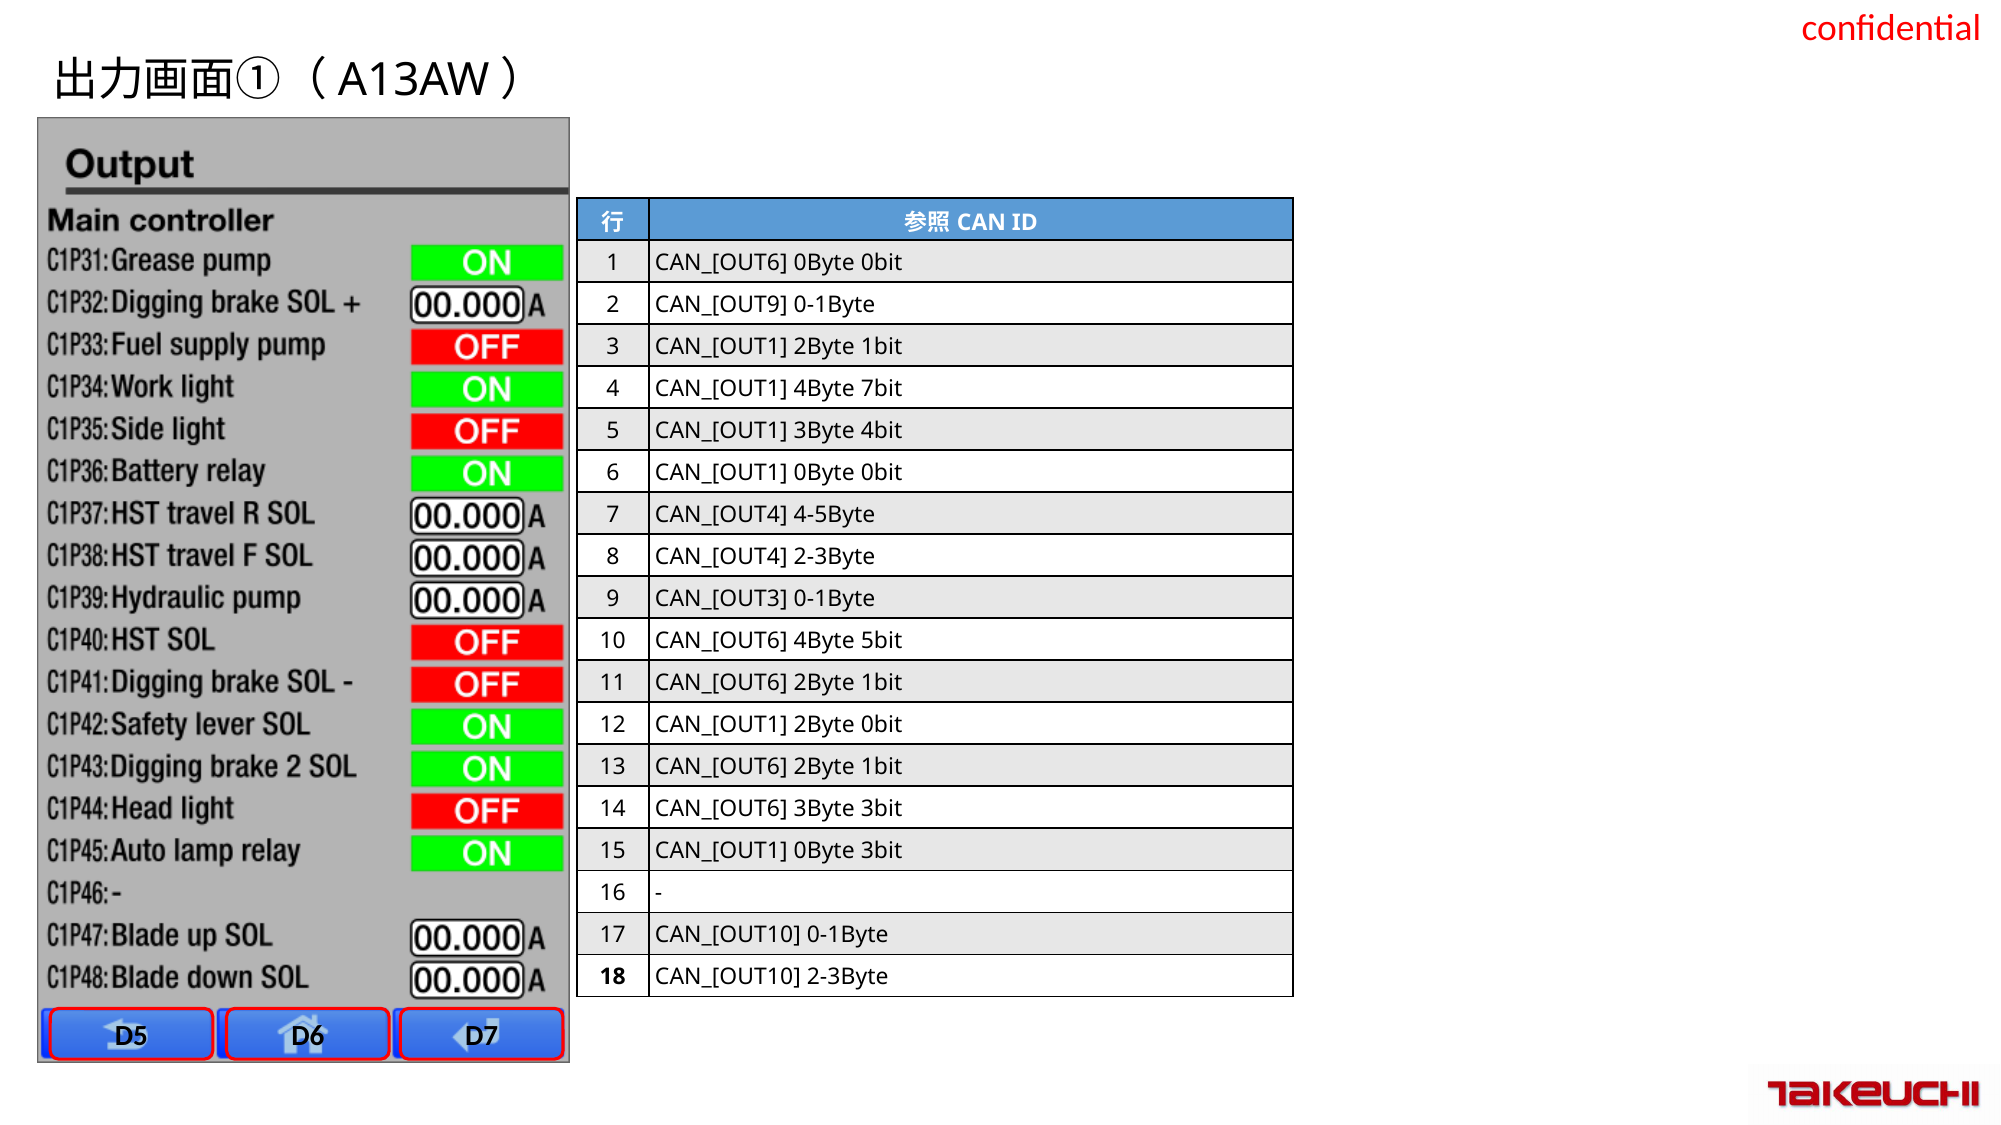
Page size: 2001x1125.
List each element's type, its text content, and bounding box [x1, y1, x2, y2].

table_cell 15 [578, 829, 648, 870]
table_cell 7 [578, 493, 648, 533]
table_cell CAN_[OUT1] 4Byte 7bit [650, 367, 1292, 407]
table_cell 4 [578, 367, 648, 407]
table_cell CAN_[OUT1] 3Byte 4bit [650, 409, 1292, 449]
table_header 参照CAN ID [650, 199, 1292, 239]
table_cell CAN_[OUT1] 2Byte 0bit [650, 703, 1292, 743]
picture [1748, 1064, 2000, 1125]
table_cell 5 [578, 409, 648, 449]
table_cell 11 [578, 661, 648, 701]
table_cell CAN_[OUT3] 0-1Byte [650, 577, 1292, 617]
table_cell CAN_[OUT1] 2Byte 1bit [650, 325, 1292, 365]
table_cell 2 [578, 283, 648, 323]
table_cell 12 [578, 703, 648, 743]
table_cell CAN_[OUT9] 0-1Byte [650, 283, 1292, 323]
table_cell CAN_[OUT6] 4Byte 5bit [650, 619, 1292, 659]
table_cell 17 [578, 913, 648, 954]
table_cell CAN_[OUT4] 4-5Byte [650, 493, 1292, 533]
table_cell CAN_[OUT10] 2-3Byte [650, 955, 1292, 996]
table_cell CAN_[OUT6] 3Byte 3bit [650, 787, 1292, 827]
table_cell 8 [578, 535, 648, 575]
picture [37, 117, 570, 1063]
table_cell 3 [578, 325, 648, 365]
table_cell CAN_[OUT1] 0Byte 3bit [650, 829, 1292, 870]
table_header 行 [578, 199, 648, 239]
table_cell CAN_[OUT10] 0-1Byte [650, 913, 1292, 954]
table_cell 10 [578, 619, 648, 659]
table_cell 16 [578, 871, 648, 912]
table_cell 14 [578, 787, 648, 827]
table_cell CAN_[OUT6] 2Byte 1bit [650, 661, 1292, 701]
table_cell CAN_[OUT6] 2Byte 1bit [650, 745, 1292, 785]
table_cell 13 [578, 745, 648, 785]
table_cell CAN_[OUT4] 2-3Byte [650, 535, 1292, 575]
table_cell 9 [578, 577, 648, 617]
table_cell 18 [578, 955, 648, 996]
table_cell 1 [578, 241, 648, 281]
table_cell CAN_[OUT1] 0Byte 0bit [650, 451, 1292, 491]
table_cell CAN_[OUT6] 0Byte 0bit [650, 241, 1292, 281]
table_cell - [650, 871, 1292, 912]
table_cell 6 [578, 451, 648, 491]
title 出力画面①（A13AW） [37, 0, 604, 183]
